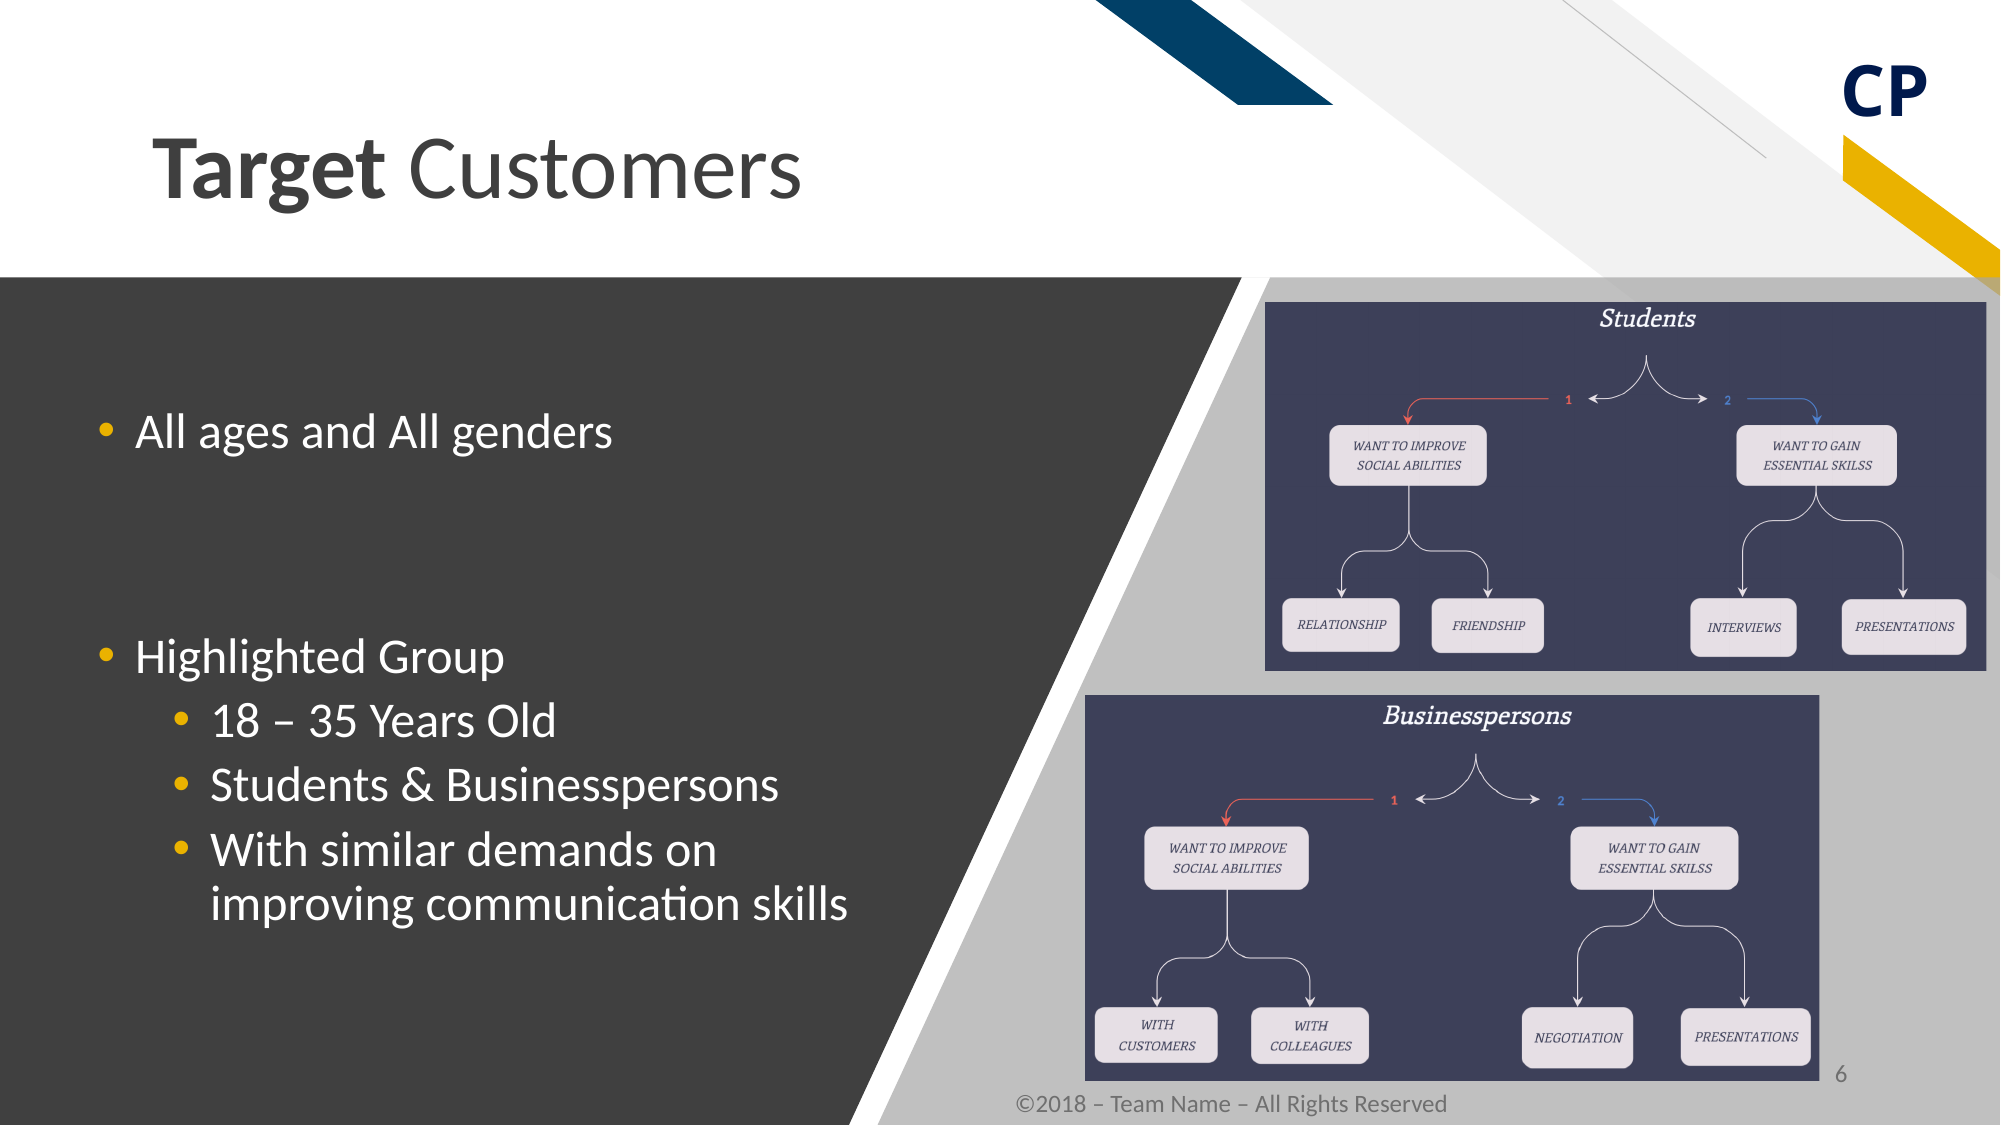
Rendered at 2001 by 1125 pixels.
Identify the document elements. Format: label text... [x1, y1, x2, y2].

text_box [0, 276, 1243, 1125]
picture [1265, 302, 1987, 671]
footer ©2018 – Team Name – All Rights Reserved [999, 1072, 1608, 1125]
picture [1085, 695, 1820, 1081]
text_box [876, 276, 2000, 1125]
title Target Customers [137, 59, 1863, 278]
list All ages and All genders Highlighted Group 18 – 35 Years Old Students & Businesspersons With similar demands on improving communication skills [63, 398, 900, 1066]
slide_number 6 [1636, 1042, 1863, 1103]
